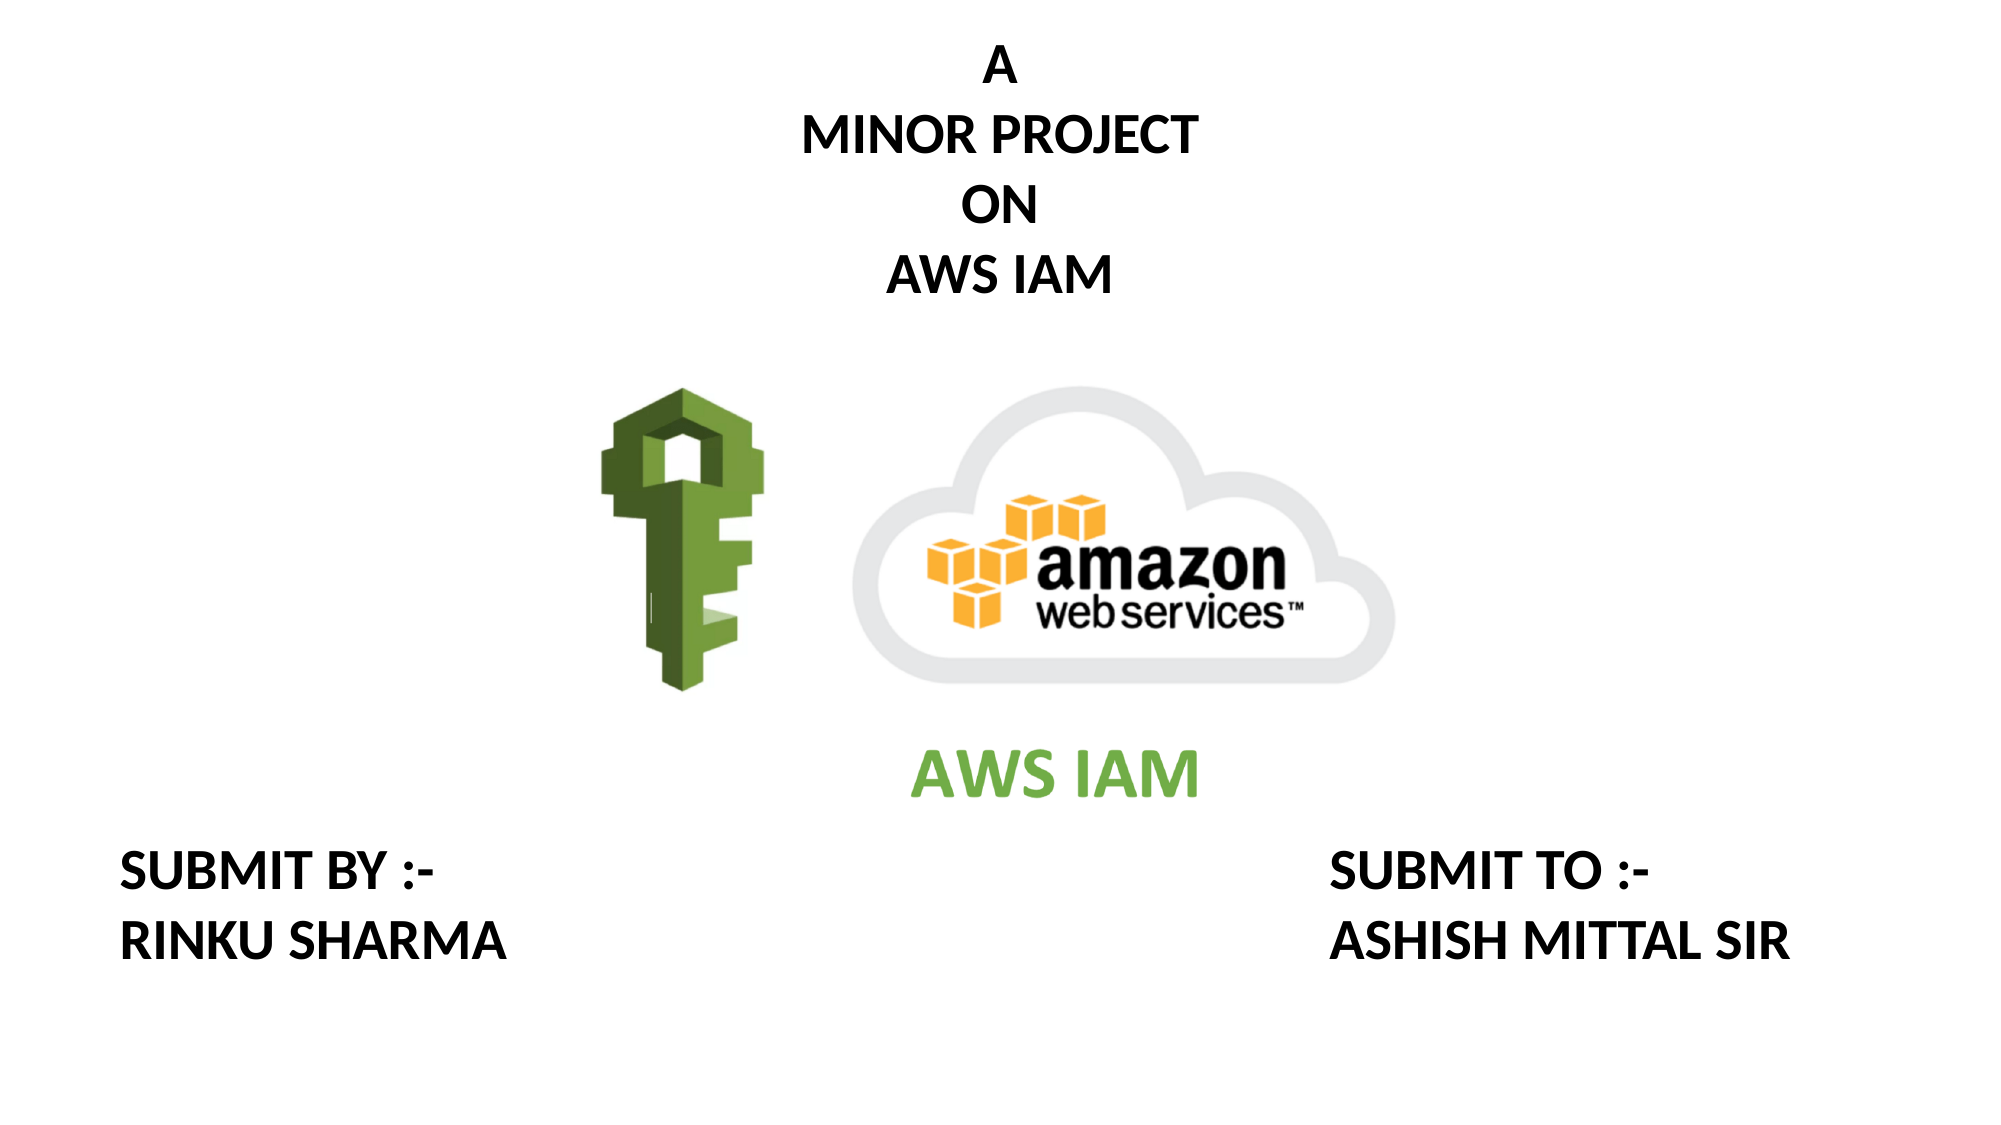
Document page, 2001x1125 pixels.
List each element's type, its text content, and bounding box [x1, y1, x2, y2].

picture [586, 380, 1414, 810]
text_box A MINOR PROJECT ON AWS IAM [701, 17, 1299, 313]
text_box SUBMIT TO :- ASHISH MITTAL SIR [1314, 824, 1852, 979]
text_box SUBMIT BY :- RINKU SHARMA [104, 824, 781, 979]
